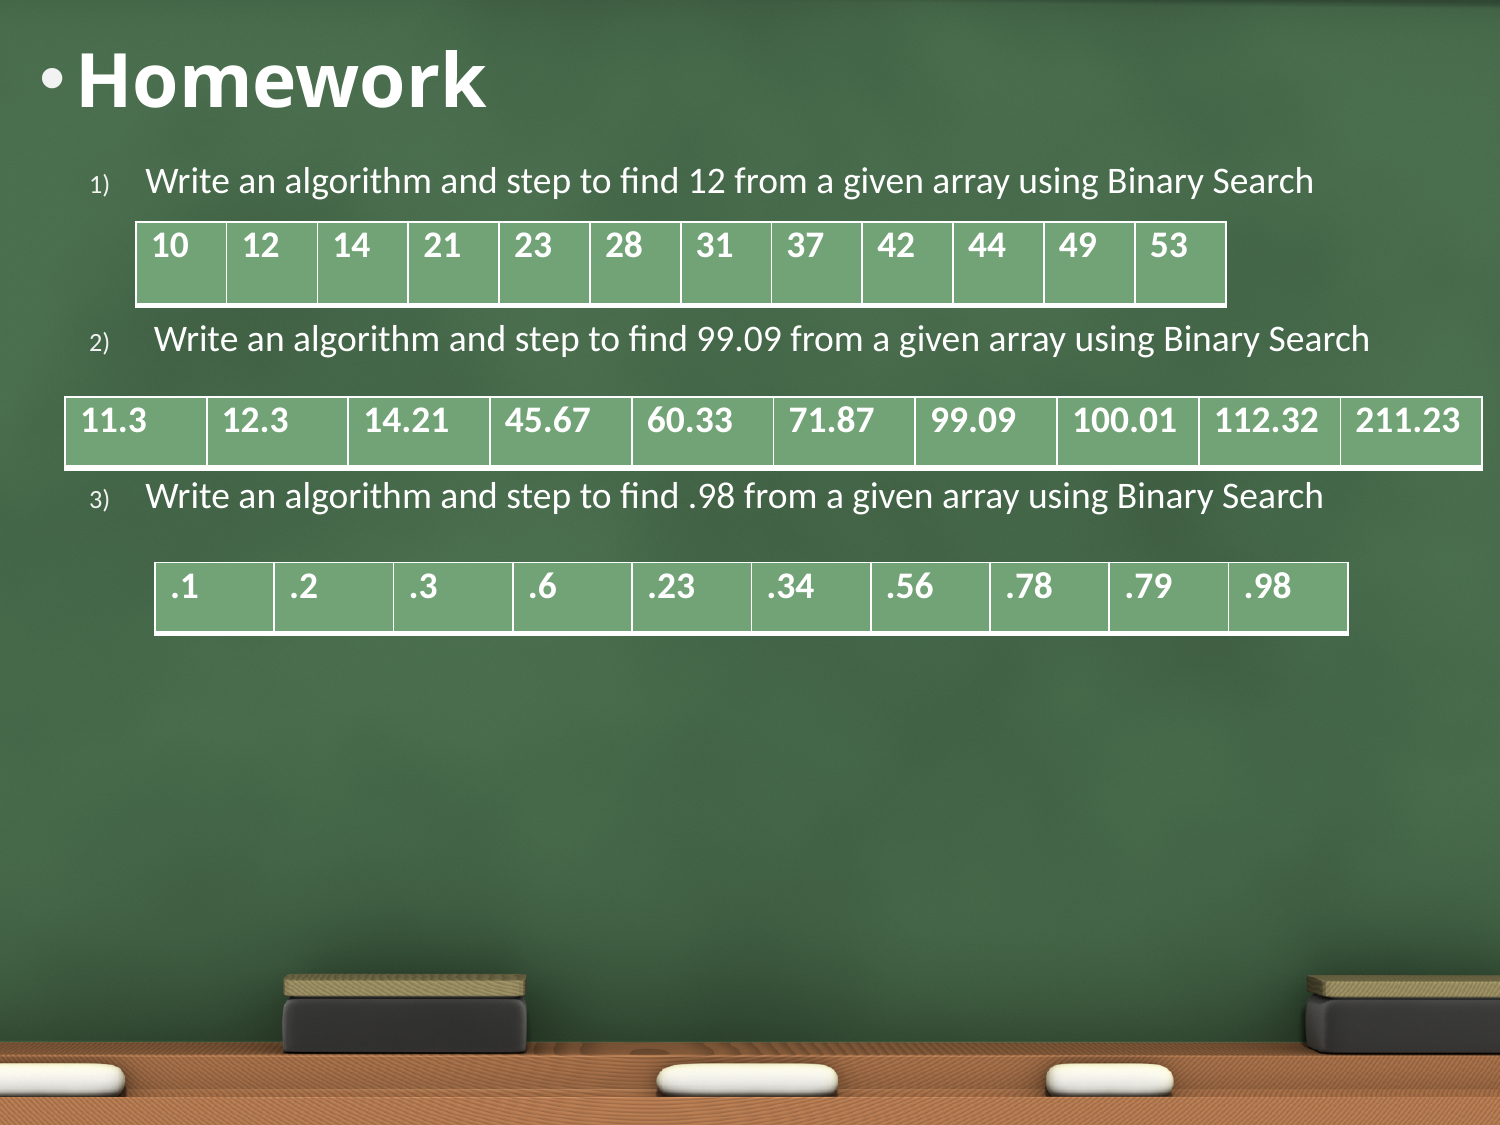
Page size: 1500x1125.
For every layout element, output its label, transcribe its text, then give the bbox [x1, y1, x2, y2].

table_header 11.3 [66, 398, 206, 465]
table_header .6 [514, 563, 631, 631]
table_header .98 [1229, 563, 1347, 631]
table_header 42 [863, 223, 952, 303]
table_header 60.33 [633, 398, 773, 465]
list Write an algorithm and step to find 12 from a given array using Binary Search Write an algorithm and step to find 99.09 from a given array using Binary Search Write an algorithm and step to find .98 from a given array using Binary Search [64, 149, 1447, 396]
list Write an algorithm and step to find 12 from a given array using Binary Search Write an algorithm and step to find 99.09 from a given array using Binary Search Write an algorithm and step to find .98 from a given array using Binary Search [64, 471, 1447, 764]
table_header .23 [633, 563, 751, 631]
table_header 53 [1136, 223, 1225, 303]
table_header 37 [772, 223, 861, 303]
table_header 112.32 [1200, 398, 1340, 465]
table_header 100.01 [1058, 398, 1198, 465]
table_header 10 [137, 223, 226, 303]
table_header .3 [394, 563, 512, 631]
table_header 12.3 [208, 398, 347, 465]
table_header 49 [1045, 223, 1134, 303]
table_header 28 [591, 223, 680, 303]
table_header .56 [872, 563, 989, 631]
table_header .79 [1110, 563, 1228, 631]
table_header 21 [409, 223, 498, 303]
table_header 31 [682, 223, 771, 303]
picture [0, 0, 1500, 1125]
table_header 45.67 [491, 398, 631, 465]
table_header .78 [991, 563, 1108, 631]
table_header 23 [500, 223, 589, 303]
table_header 12 [227, 223, 317, 303]
table_header 71.87 [774, 398, 914, 465]
table_header .1 [156, 563, 273, 631]
table_header 14 [318, 223, 407, 303]
table_header 44 [954, 223, 1043, 303]
table_header 99.09 [916, 398, 1056, 465]
table_header .34 [752, 563, 870, 631]
table_header .2 [275, 563, 393, 631]
table_header 14.21 [349, 398, 489, 465]
title Homework [24, 24, 1375, 130]
table_header 211.23 [1341, 398, 1481, 465]
